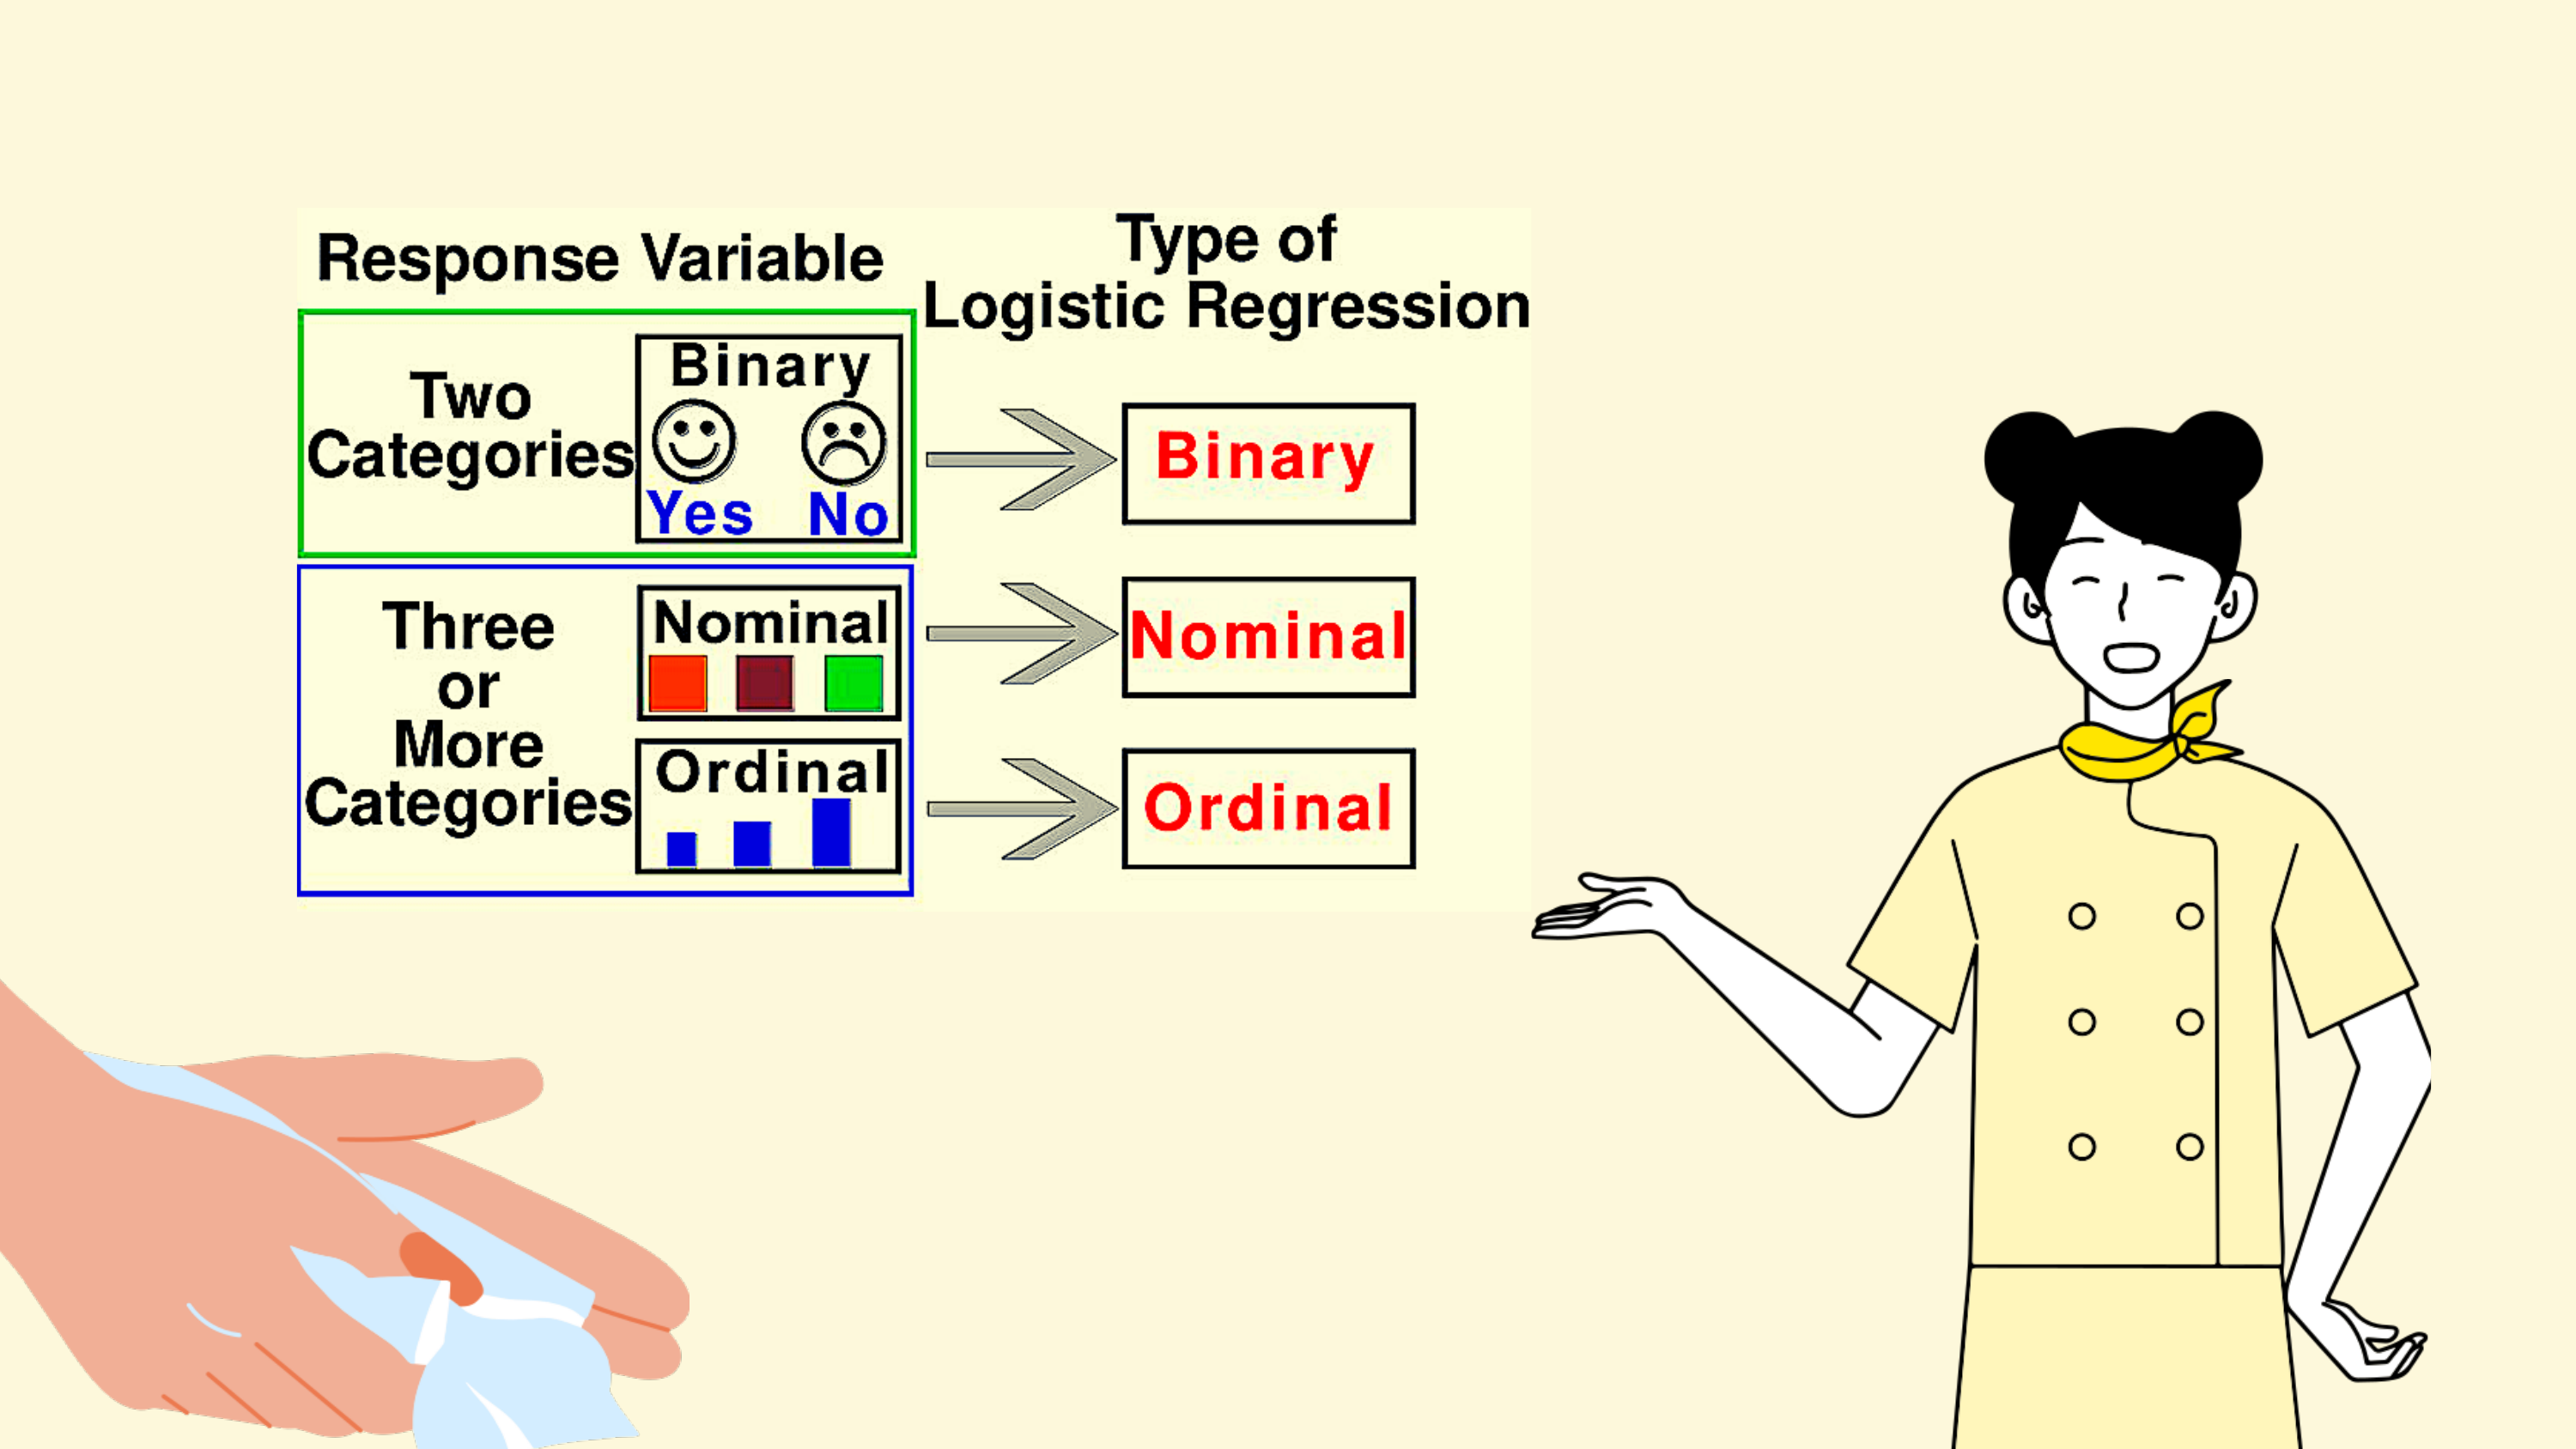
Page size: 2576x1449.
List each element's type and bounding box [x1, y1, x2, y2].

picture [0, 964, 690, 1449]
picture [296, 207, 2432, 1449]
